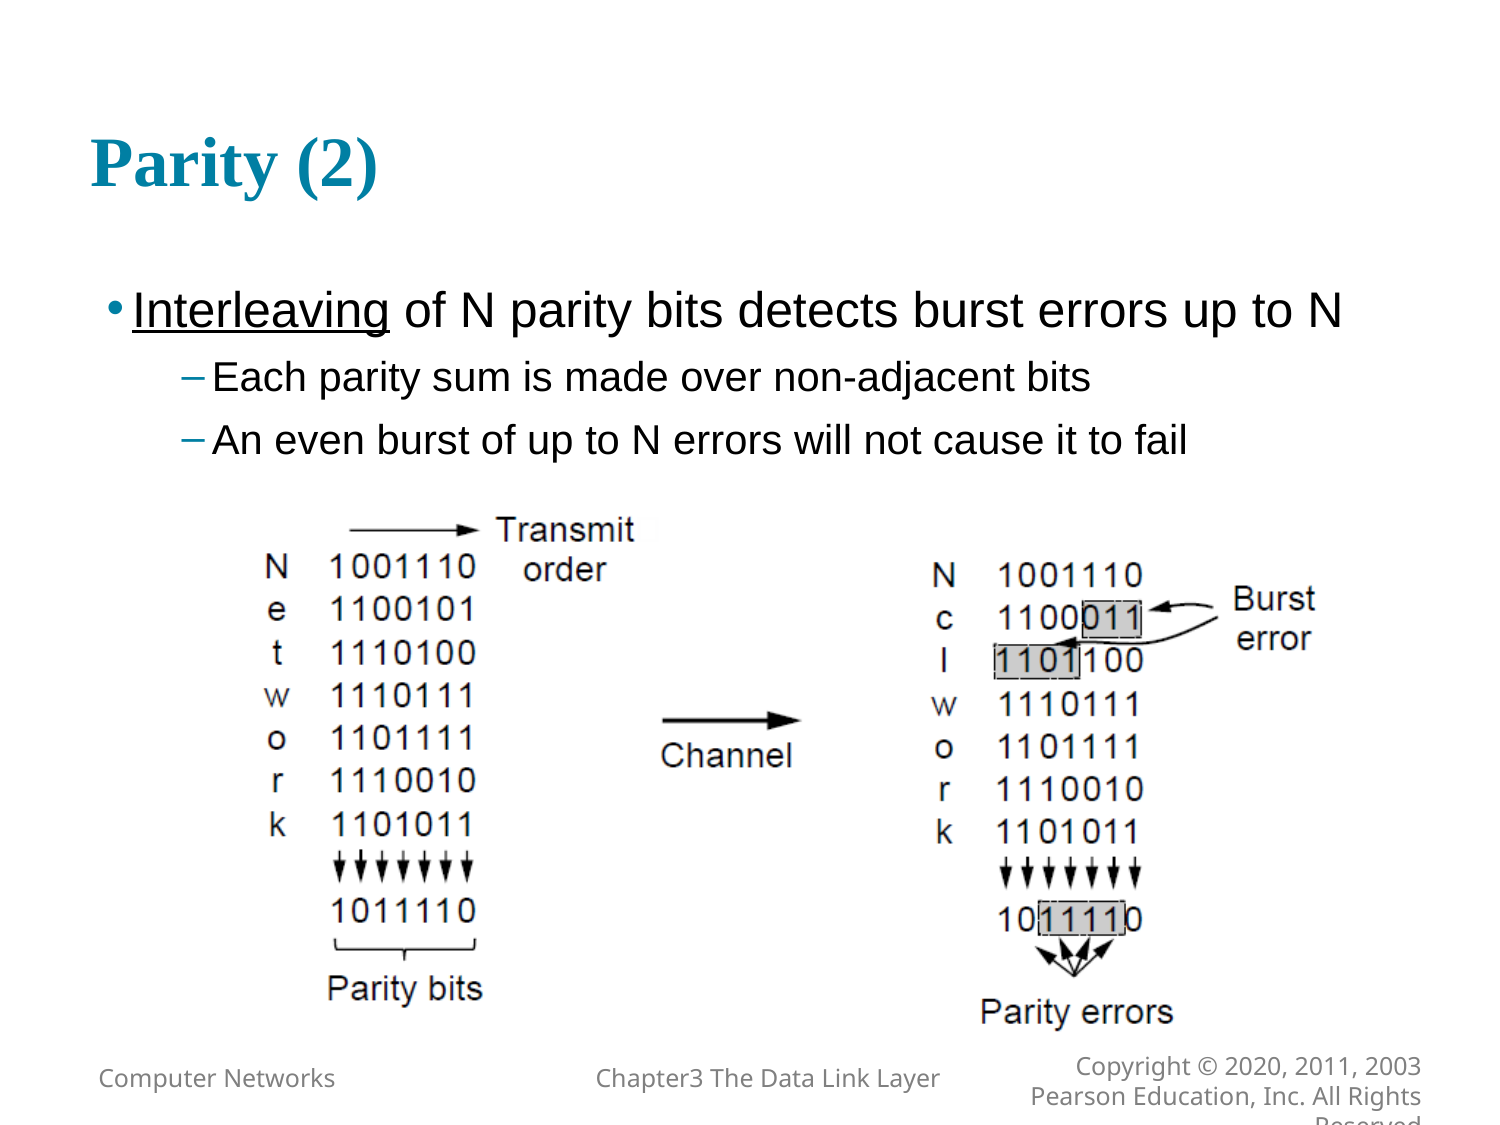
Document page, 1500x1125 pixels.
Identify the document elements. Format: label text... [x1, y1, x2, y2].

picture [235, 505, 1318, 1033]
list Interleaving of N parity bits detects burst errors up to N Each parity sum is made over non-adjacent bits An even burst of up to N errors will not cause it to fail [75, 262, 1425, 1005]
title Parity (2) [75, 35, 1425, 216]
